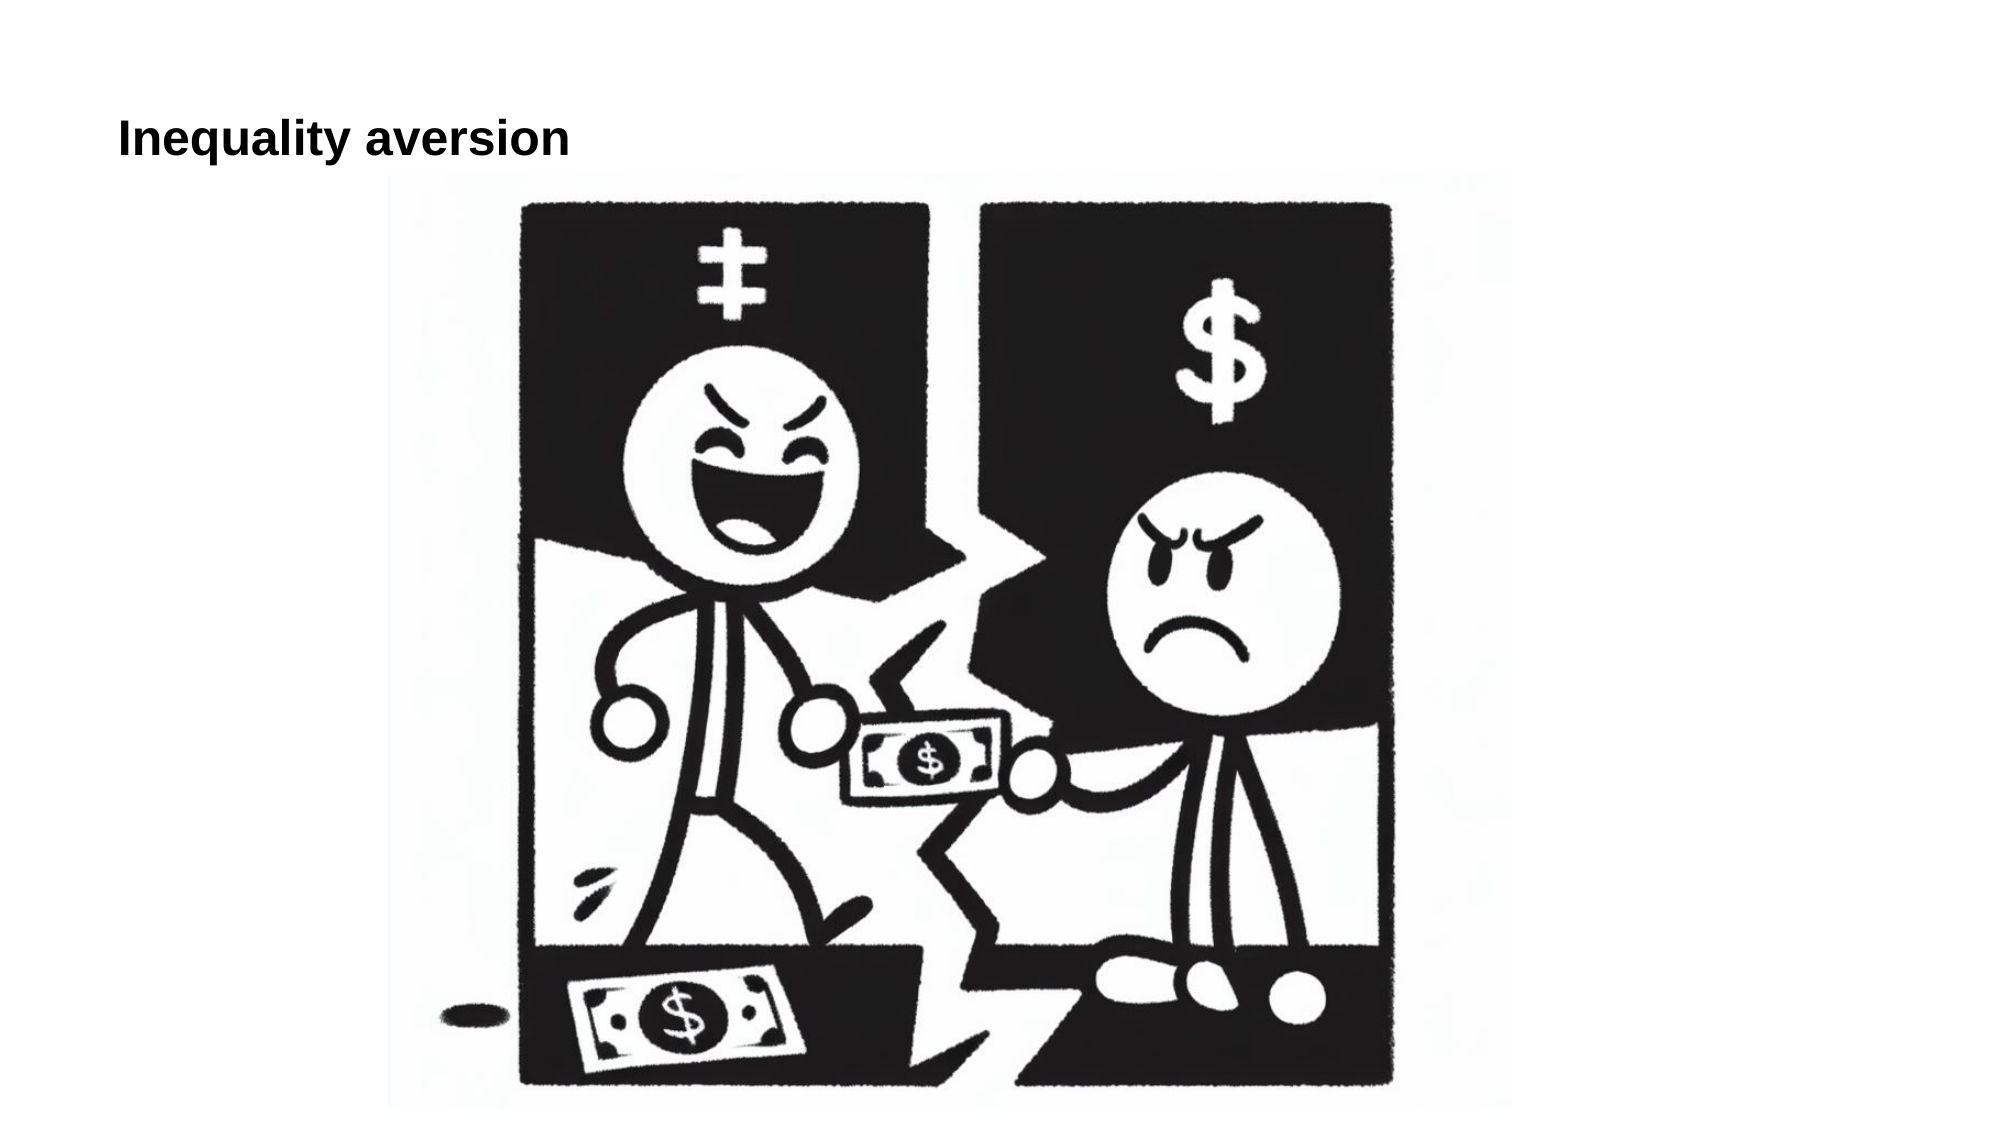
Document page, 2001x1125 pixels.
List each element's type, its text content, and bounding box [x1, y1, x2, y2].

title Inequality aversion [102, 96, 1797, 174]
picture [387, 173, 1513, 1109]
